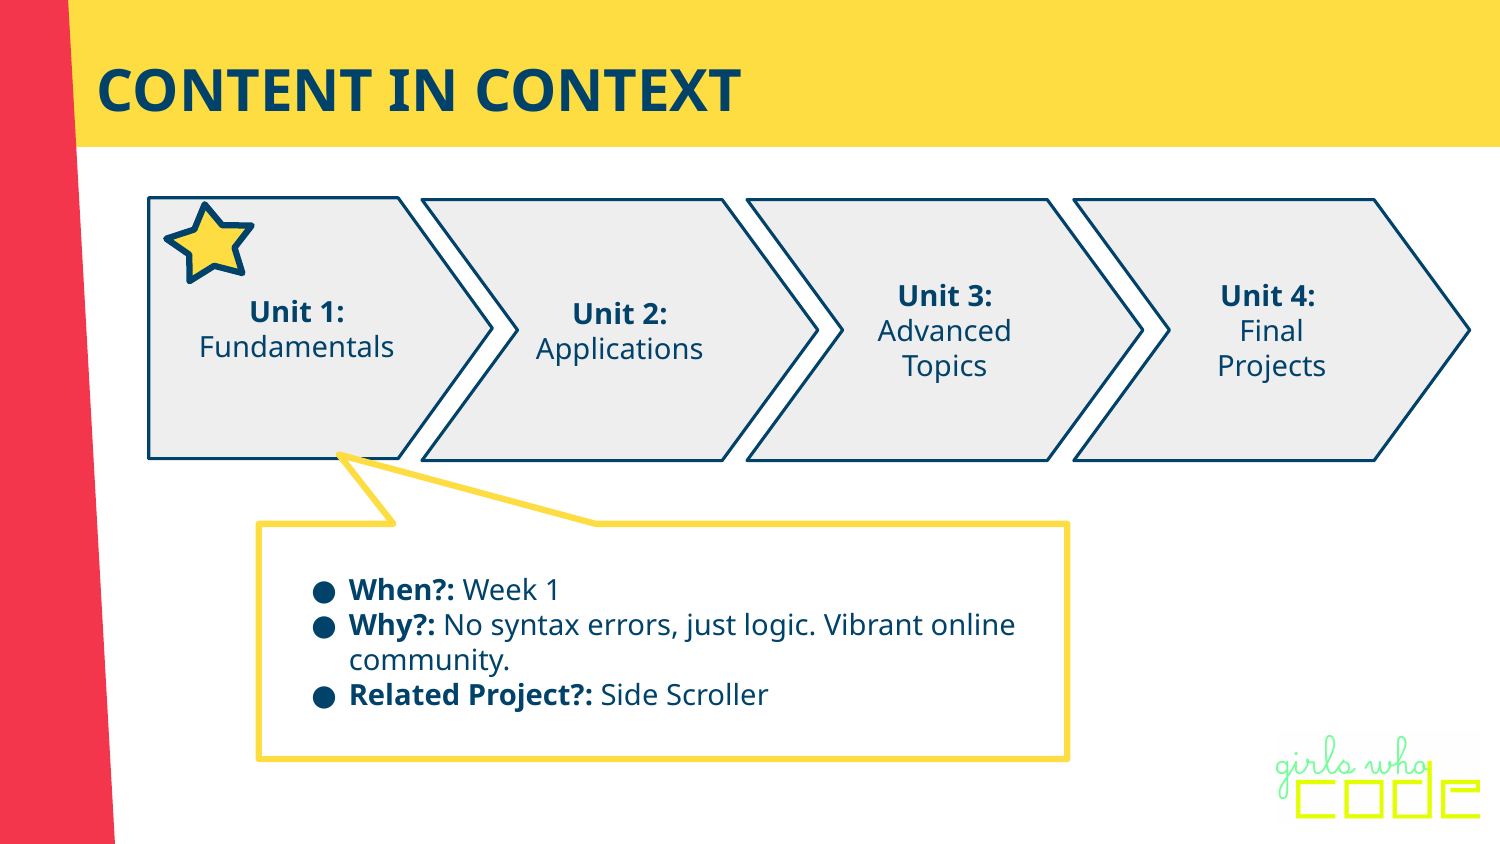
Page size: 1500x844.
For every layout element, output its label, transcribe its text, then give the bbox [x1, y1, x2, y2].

text_box CONTENT IN CONTEXT [81, 38, 1480, 133]
text_box [69, 0, 1500, 147]
text_box [0, 0, 115, 844]
text_box When?: Week 1 Why?: No syntax errors, just logic. Vibrant online community. Related Project?: Side Scroller [258, 454, 1068, 759]
text_box Unit 3: Advanced Topics [746, 199, 1143, 461]
text_box Unit 4: Final Projects [1073, 199, 1470, 461]
text_box [166, 204, 252, 282]
text_box Unit 1: Fundamentals [148, 197, 493, 459]
text_box Unit 2: Applications [421, 199, 818, 461]
picture [1276, 730, 1480, 826]
